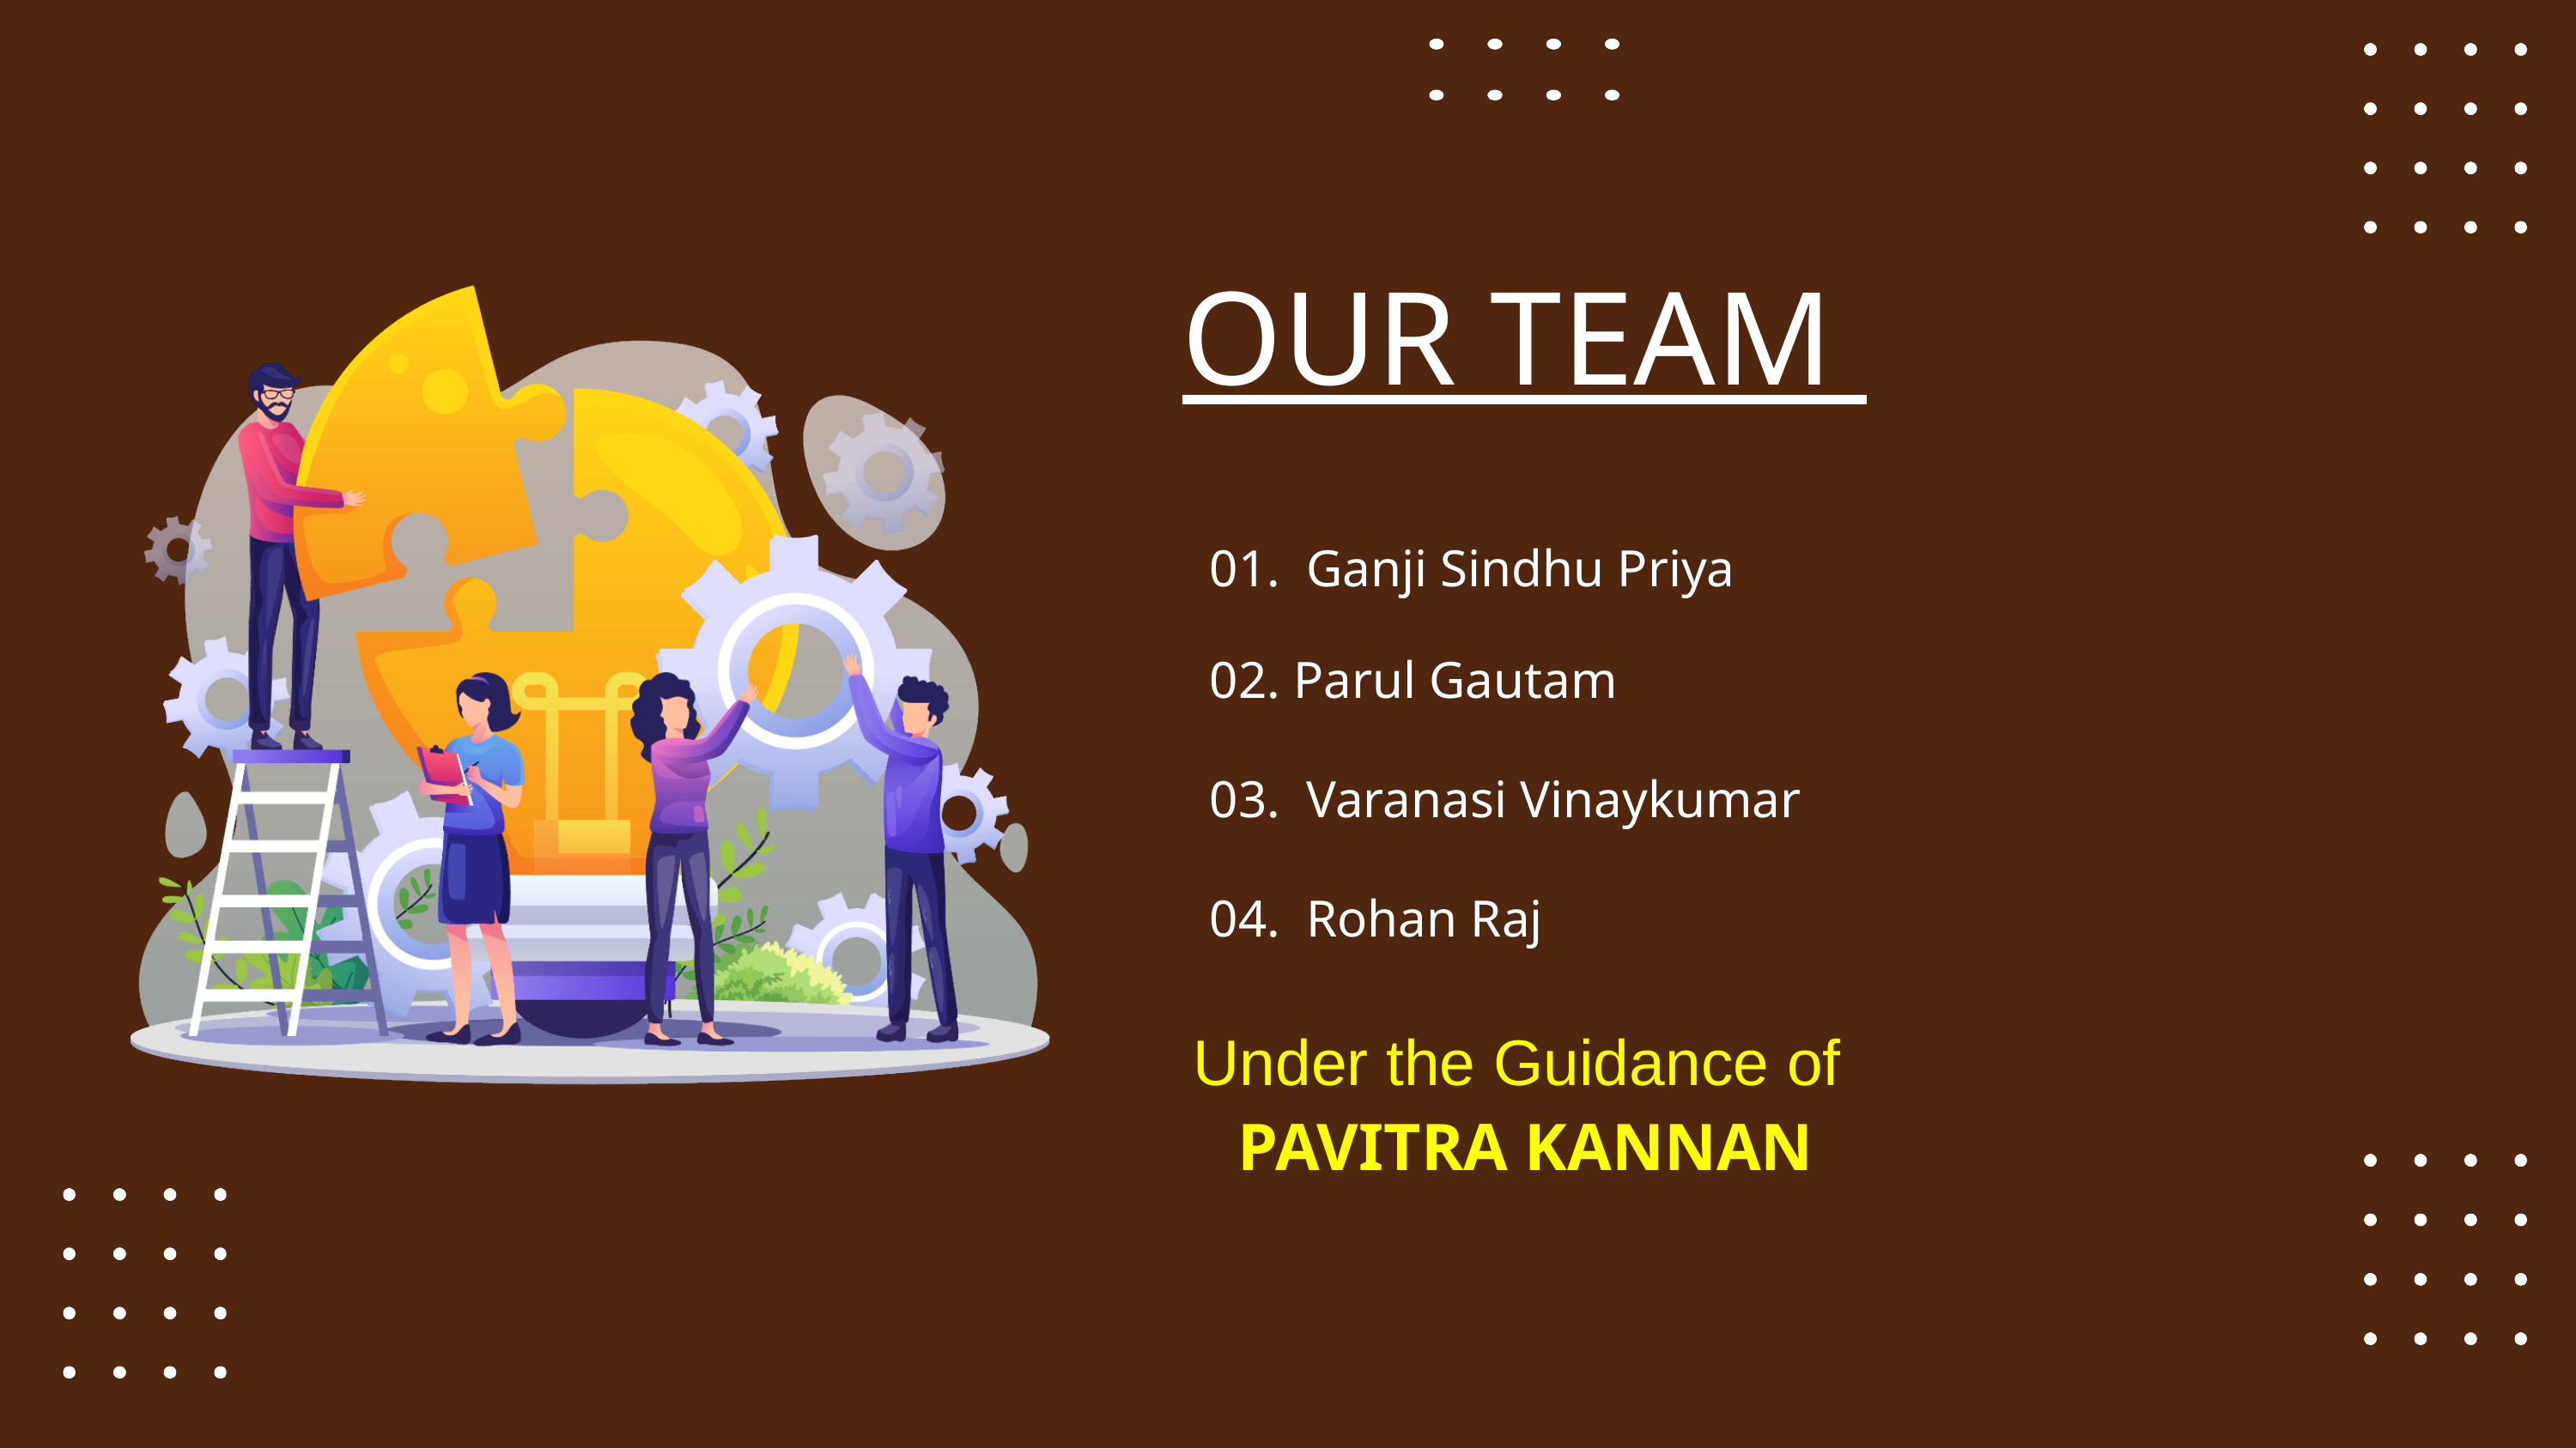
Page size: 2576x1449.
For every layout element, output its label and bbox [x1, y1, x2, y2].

text_box [0, 0, 2576, 1449]
picture [56, 173, 1122, 1239]
